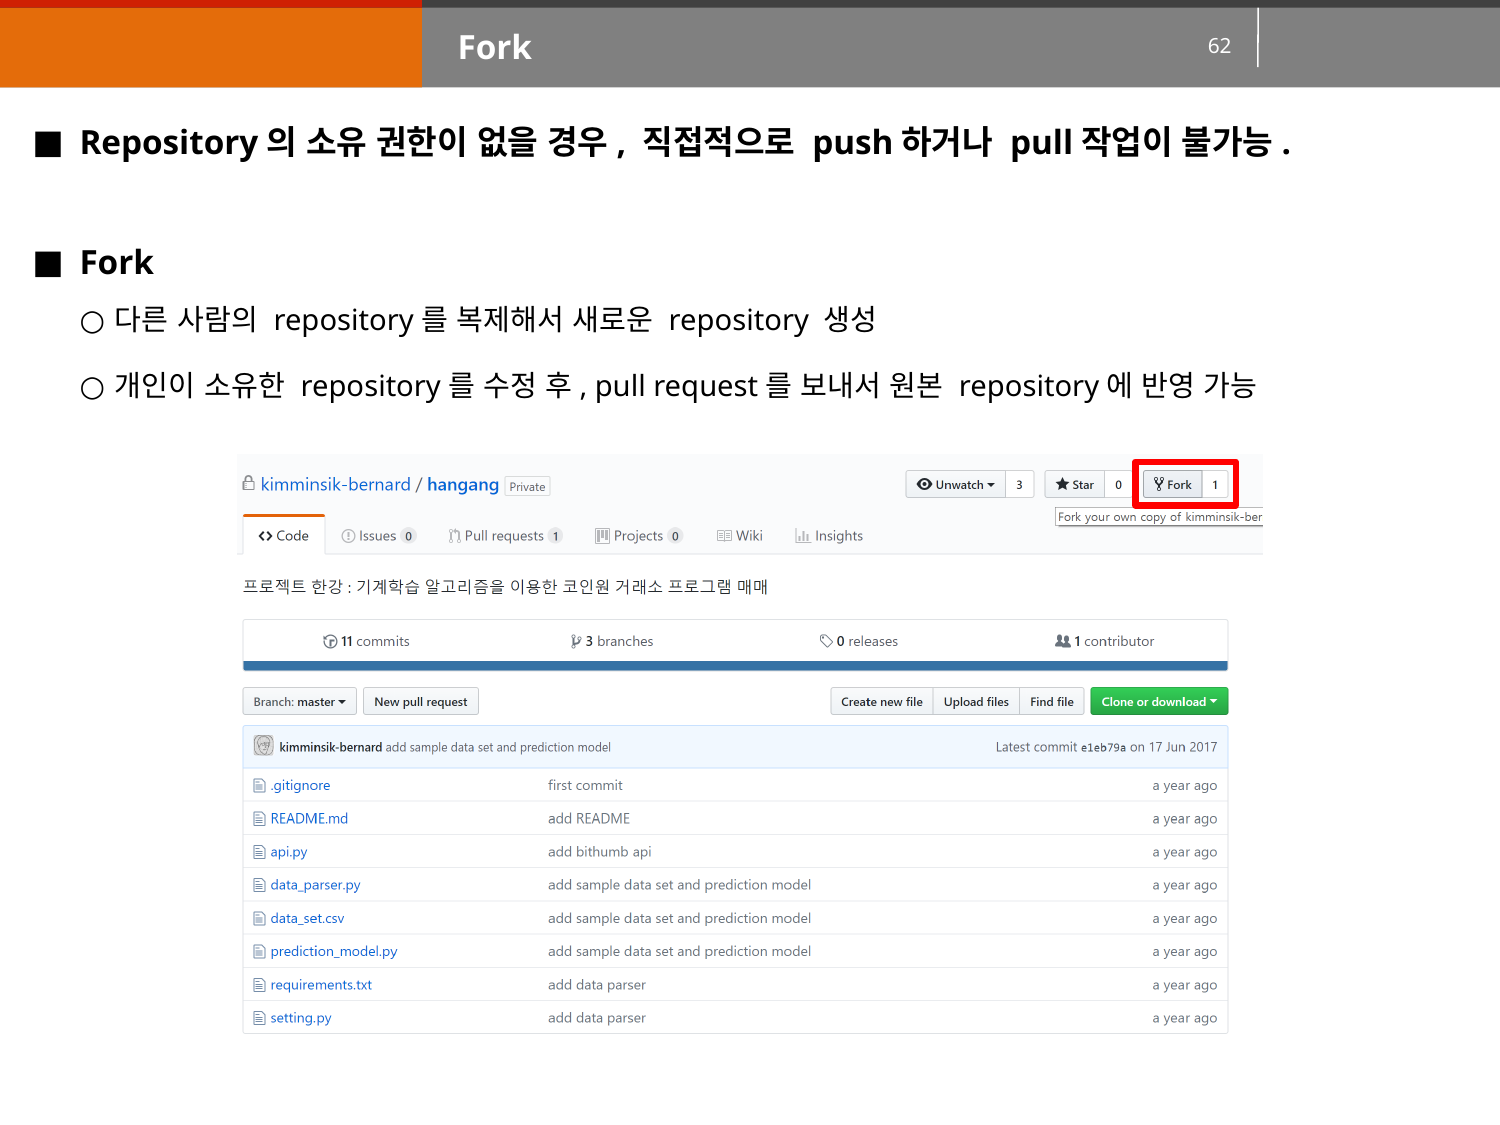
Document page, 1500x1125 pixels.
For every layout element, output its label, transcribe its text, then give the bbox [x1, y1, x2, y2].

picture [237, 454, 1263, 1039]
list Fork [442, 10, 1199, 81]
list Repository의 소유 권한이 없을 경우, 직접적으로 push하거나 pull작업이 불가능. Fork 다른 사람의 repository를 복제해서 새로운 repository 생성 개인이 소유한 repository를 수정 후, pull request를 보내서 원본 repository에 반영 가능 [17, 113, 1483, 1106]
